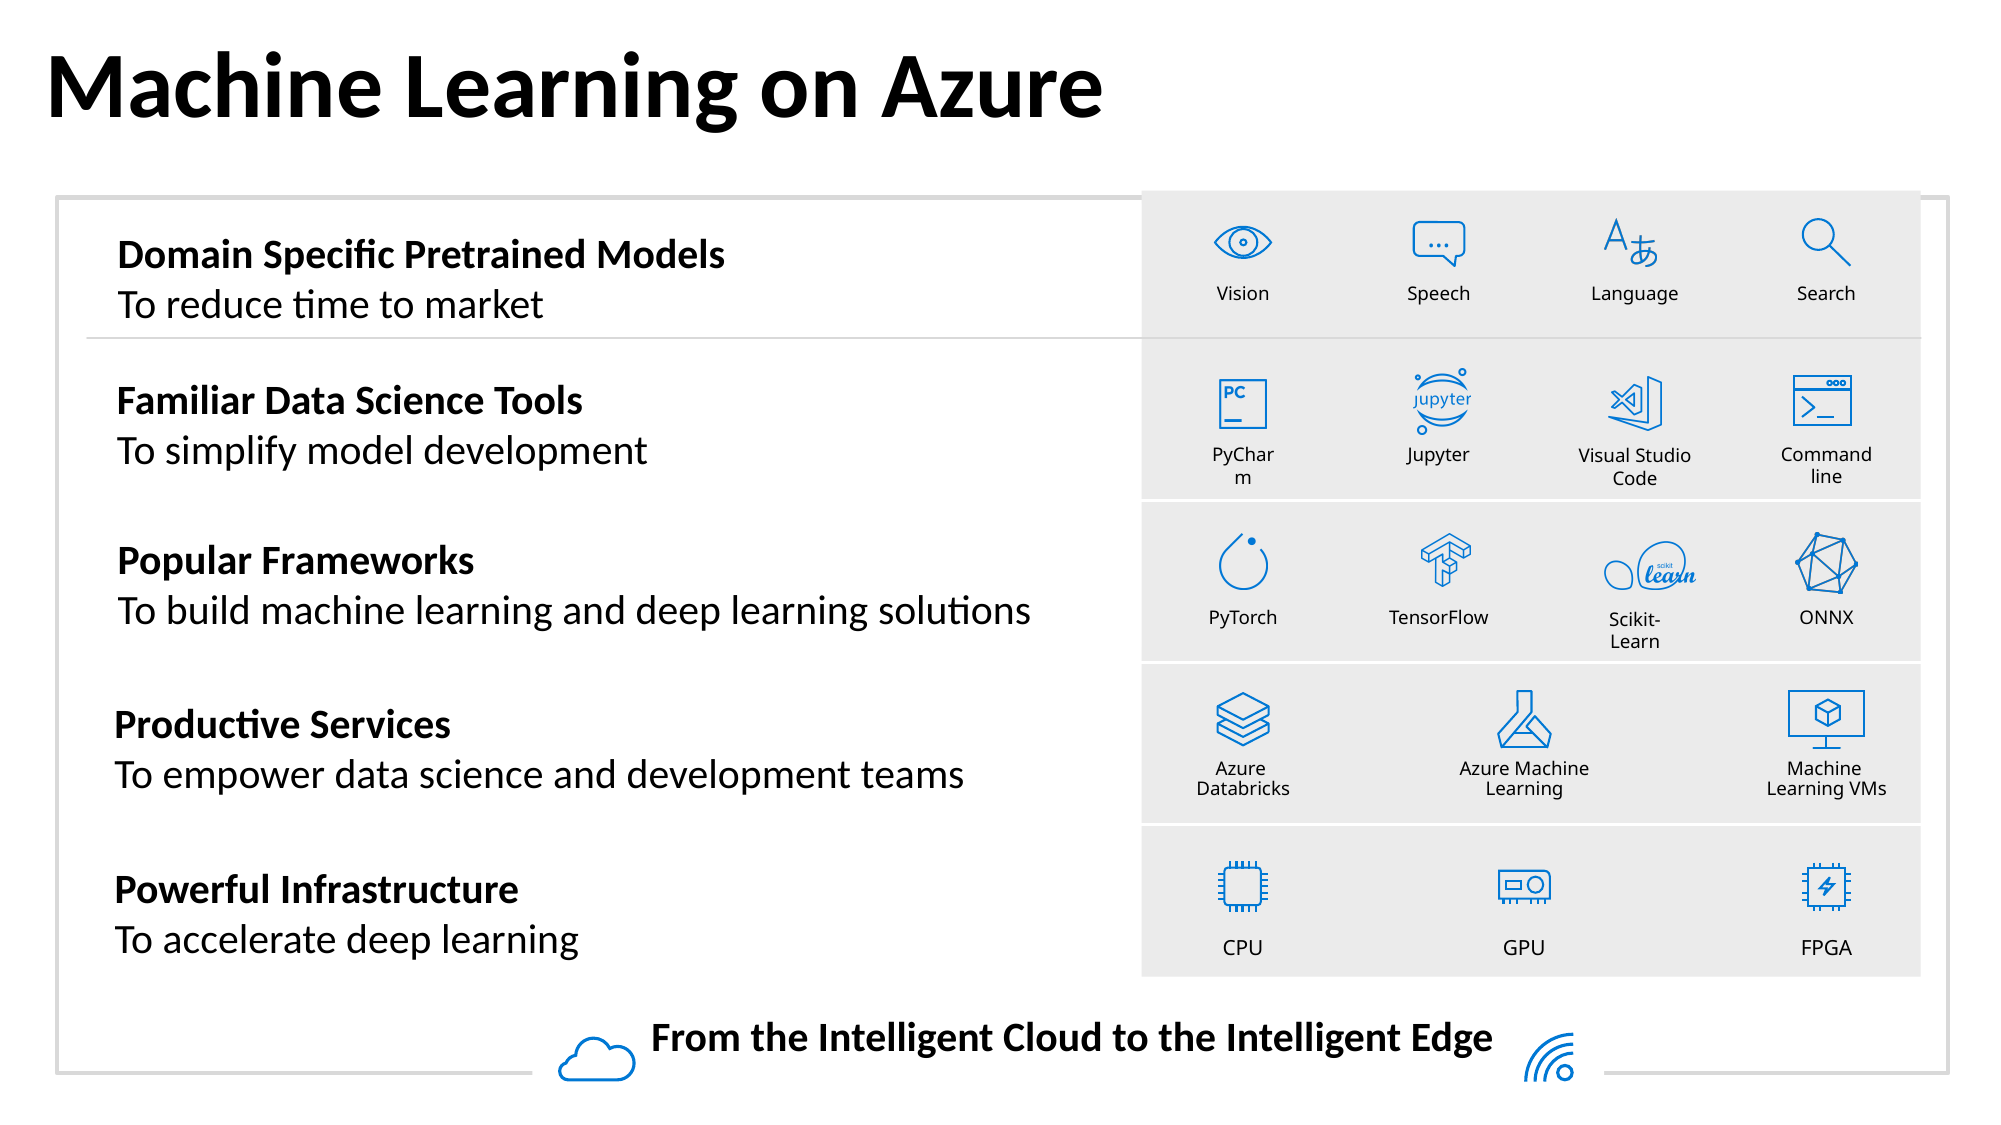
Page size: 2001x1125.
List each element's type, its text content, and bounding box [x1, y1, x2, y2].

text_box From the Intelligent Cloud to the Intelligent Edge [617, 1001, 1528, 1081]
text_box [56, 197, 617, 1073]
title Machine Learning on Azure [45, 9, 1905, 159]
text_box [84, 190, 1921, 990]
text_box [559, 1038, 617, 1080]
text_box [1525, 1033, 1574, 1082]
text_box [532, 1009, 1605, 1116]
text_box [1528, 197, 1949, 1073]
